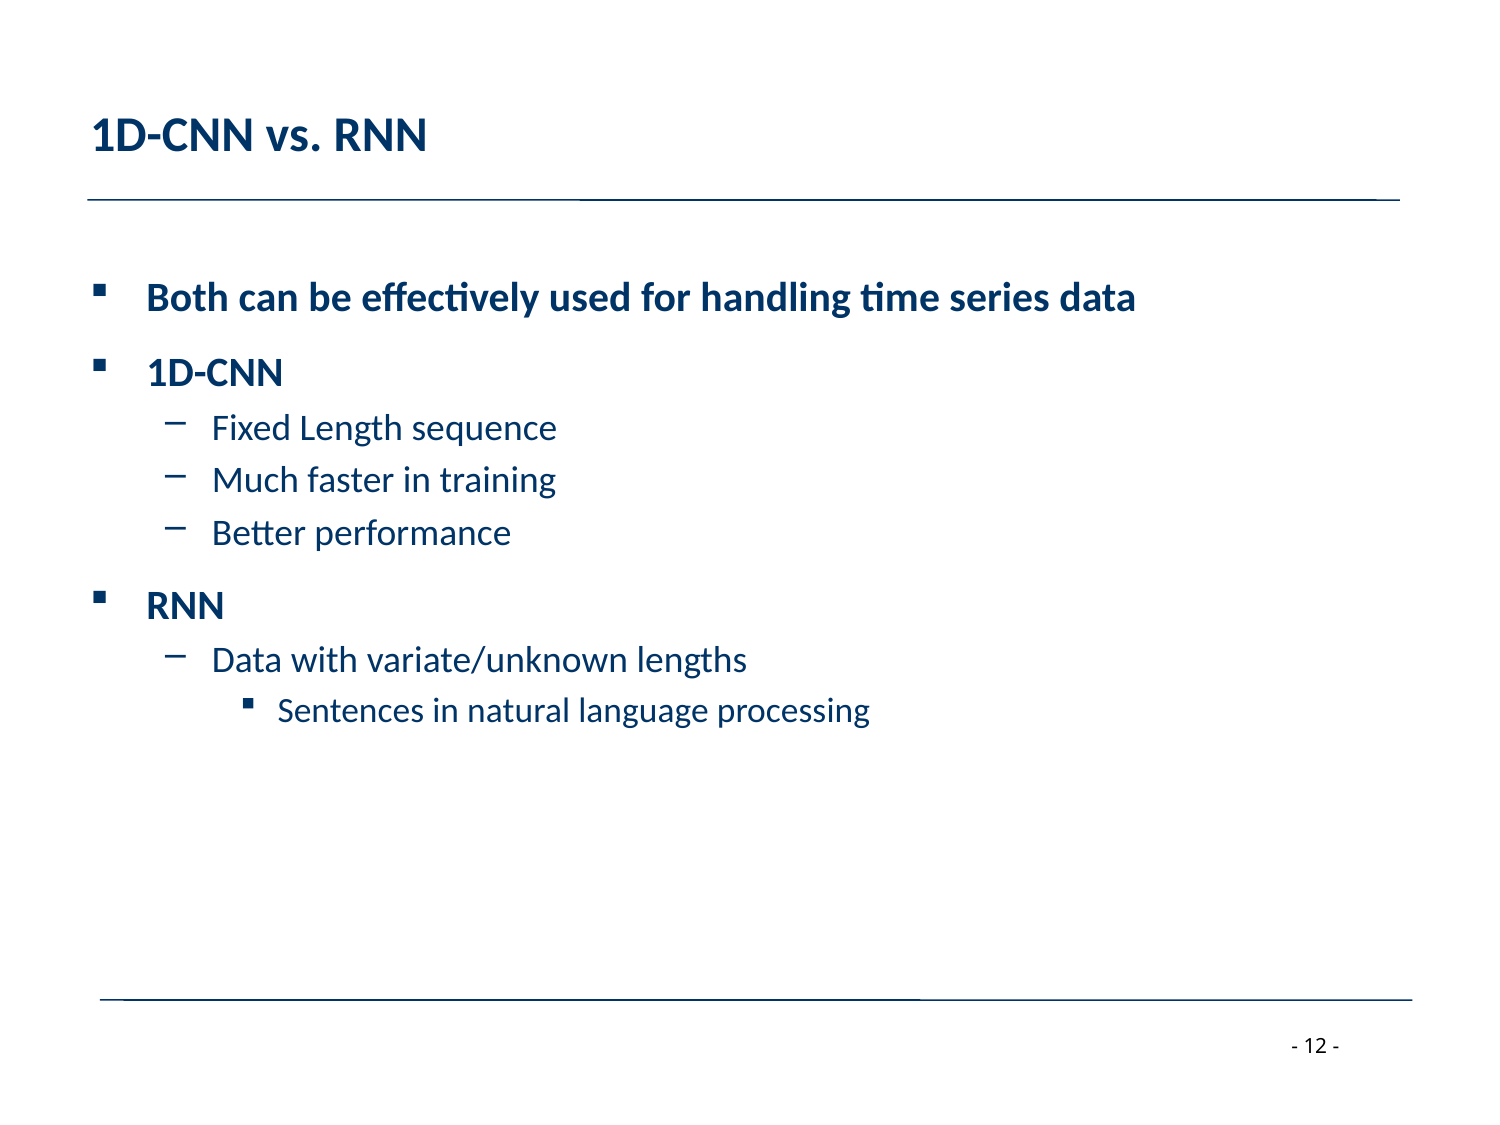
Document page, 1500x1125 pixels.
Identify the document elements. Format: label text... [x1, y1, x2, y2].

list Both can be effectively used for handling time series data 1D-CNN Fixed Length sequence Much faster in training Better performance RNN Data with variate/unknown lengths Sentences in natural language processing [75, 262, 1425, 1005]
title 1D-CNN vs. RNN [75, 37, 1425, 225]
